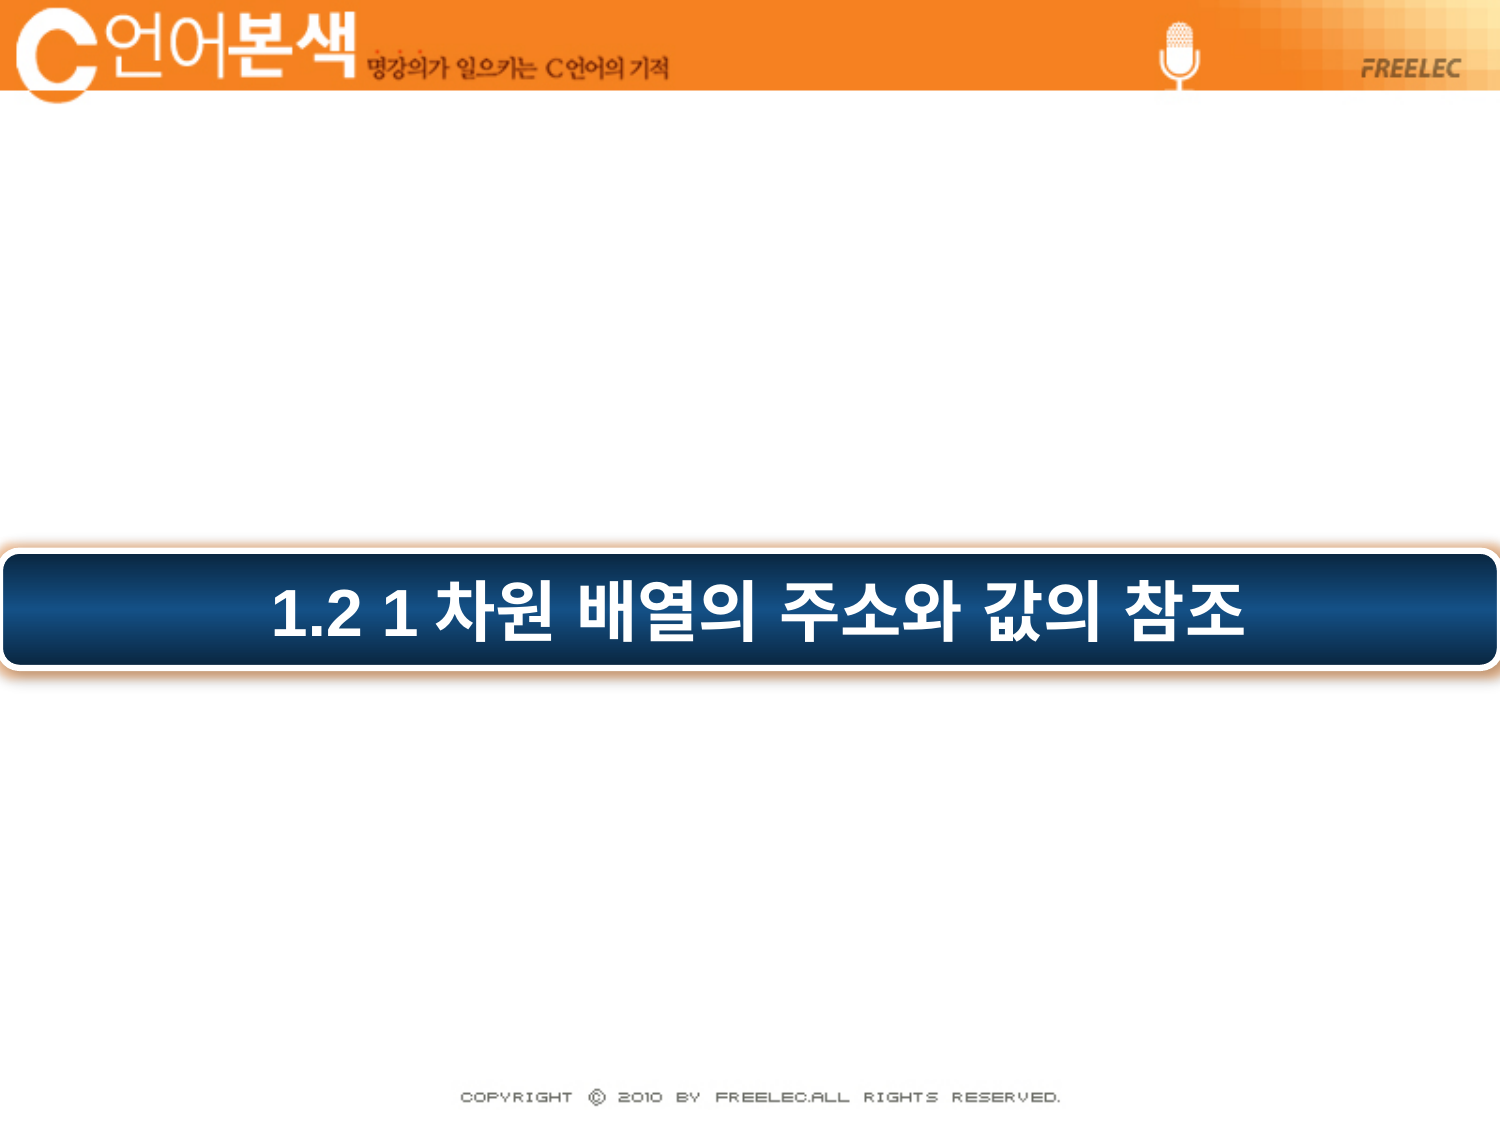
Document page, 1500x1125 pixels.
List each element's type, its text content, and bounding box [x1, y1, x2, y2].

picture [0, 680, 1500, 1125]
picture [0, 0, 1500, 541]
text_box 1.2 1차원 배열의 주소와 값의 참조 [0, 550, 1500, 668]
